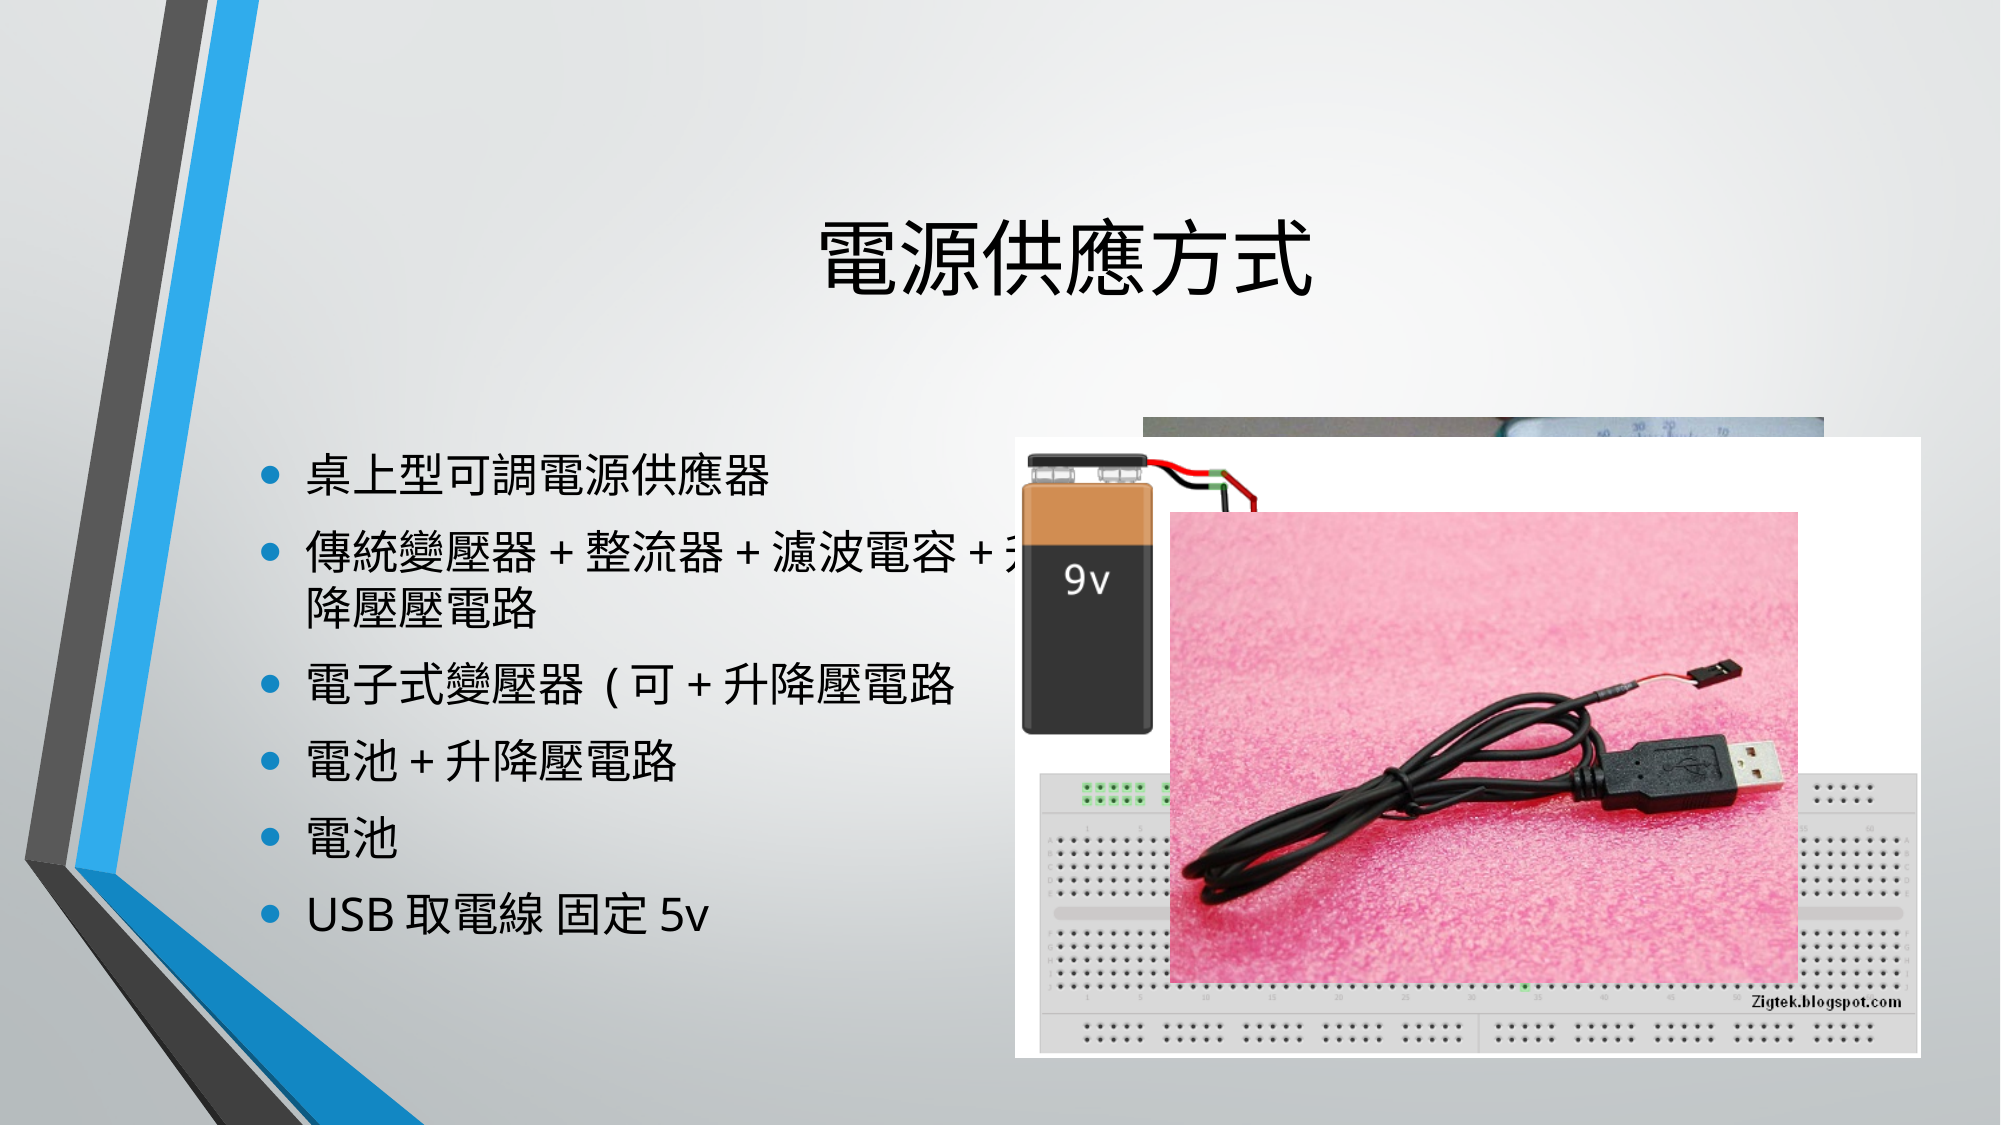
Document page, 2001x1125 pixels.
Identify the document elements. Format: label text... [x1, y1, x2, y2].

title 電源供應方式 [243, 112, 1887, 400]
list 桌上型可調電源供應器 傳統變壓器+整流器+濾波電容+升降壓壓電路 電子式變壓器 (可+升降壓電路 電池+升降壓電路 電池 USB取電線 固定5v [243, 437, 1015, 950]
picture [1015, 417, 1921, 1058]
